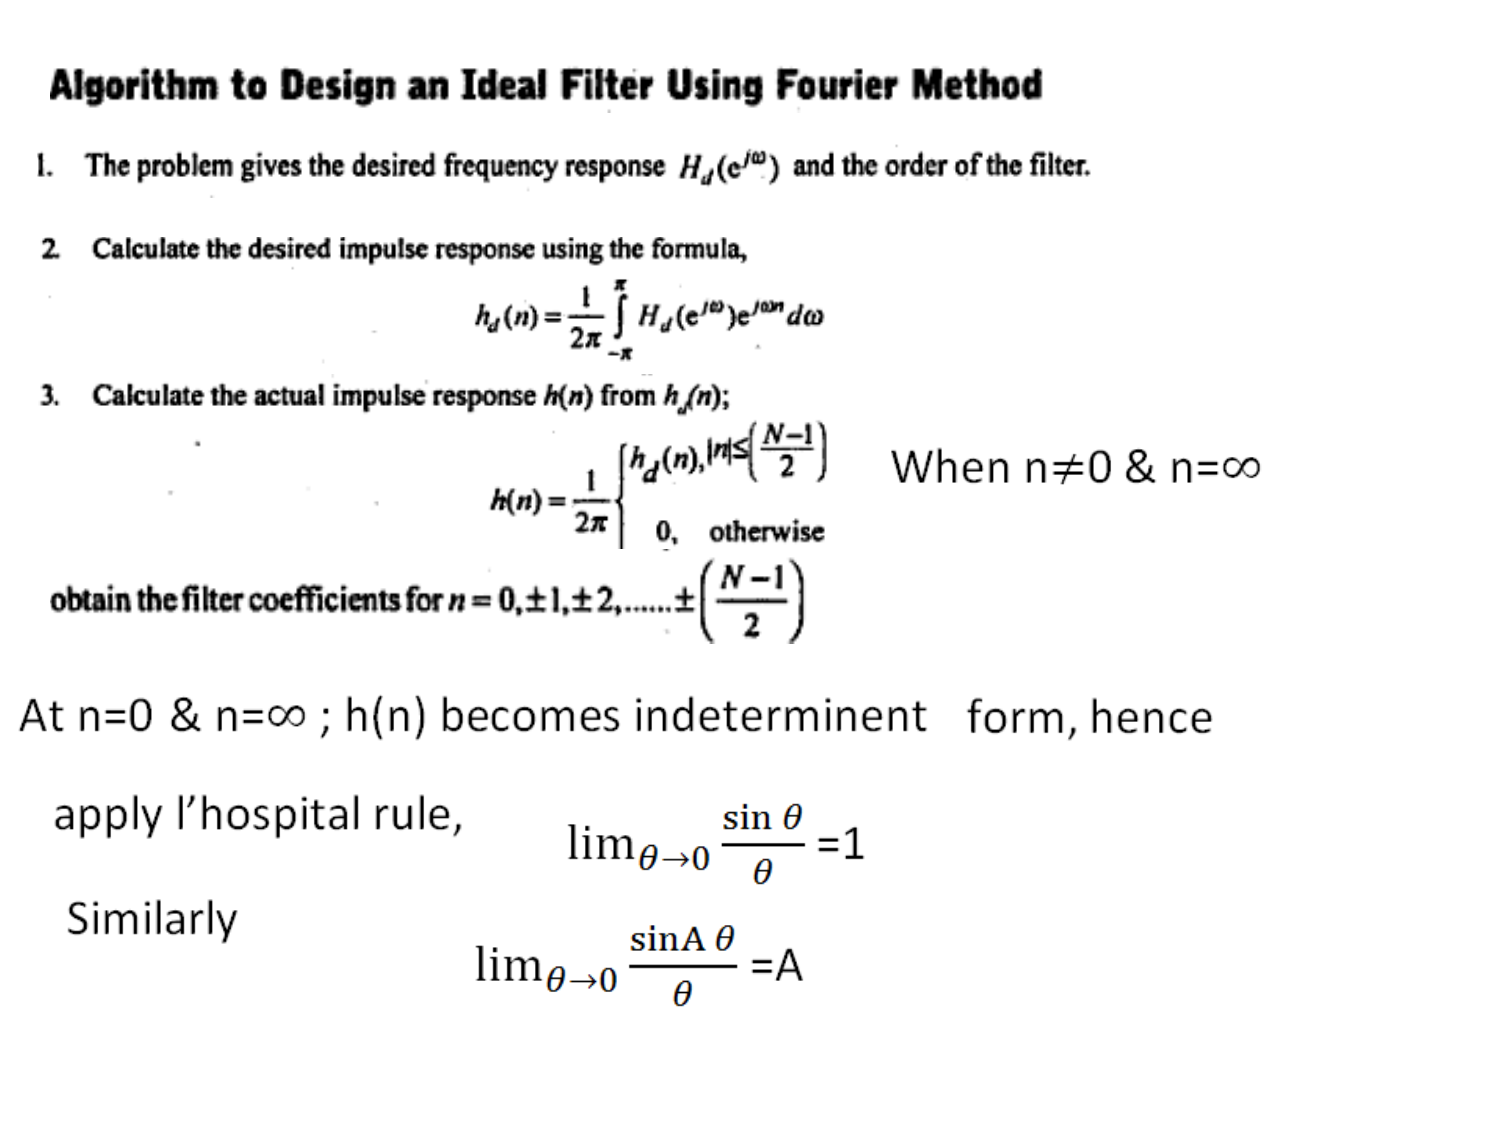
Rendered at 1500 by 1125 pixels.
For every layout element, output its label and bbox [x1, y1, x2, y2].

picture [562, 787, 879, 901]
picture [37, 237, 833, 367]
picture [962, 687, 1216, 749]
picture [0, 674, 946, 752]
picture [37, 137, 1102, 198]
picture [62, 887, 247, 959]
picture [37, 374, 878, 644]
picture [49, 787, 471, 851]
picture [887, 437, 1263, 505]
picture [49, 62, 1056, 113]
picture [462, 924, 812, 1012]
